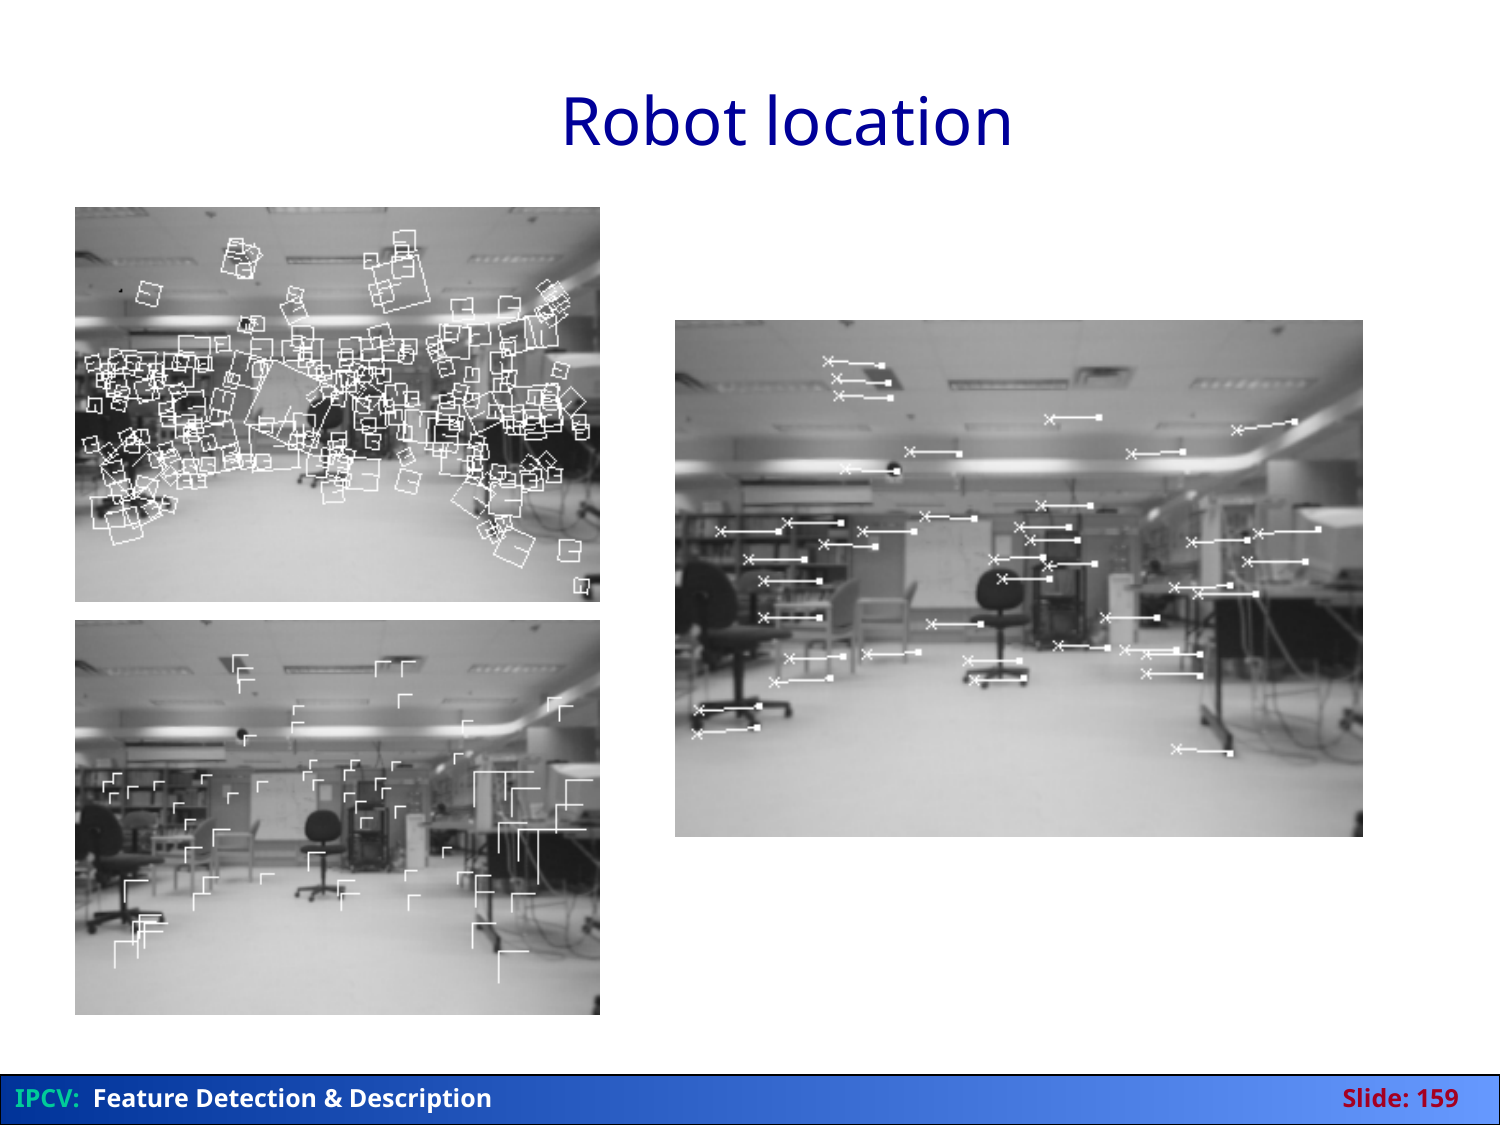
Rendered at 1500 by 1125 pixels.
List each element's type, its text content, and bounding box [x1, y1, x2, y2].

title Robot location [112, 24, 1463, 213]
footer IPCV: Feature Detection & Description Slide: 159 [0, 1074, 1500, 1125]
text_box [674, 320, 1363, 837]
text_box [74, 207, 601, 602]
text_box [74, 620, 601, 1015]
